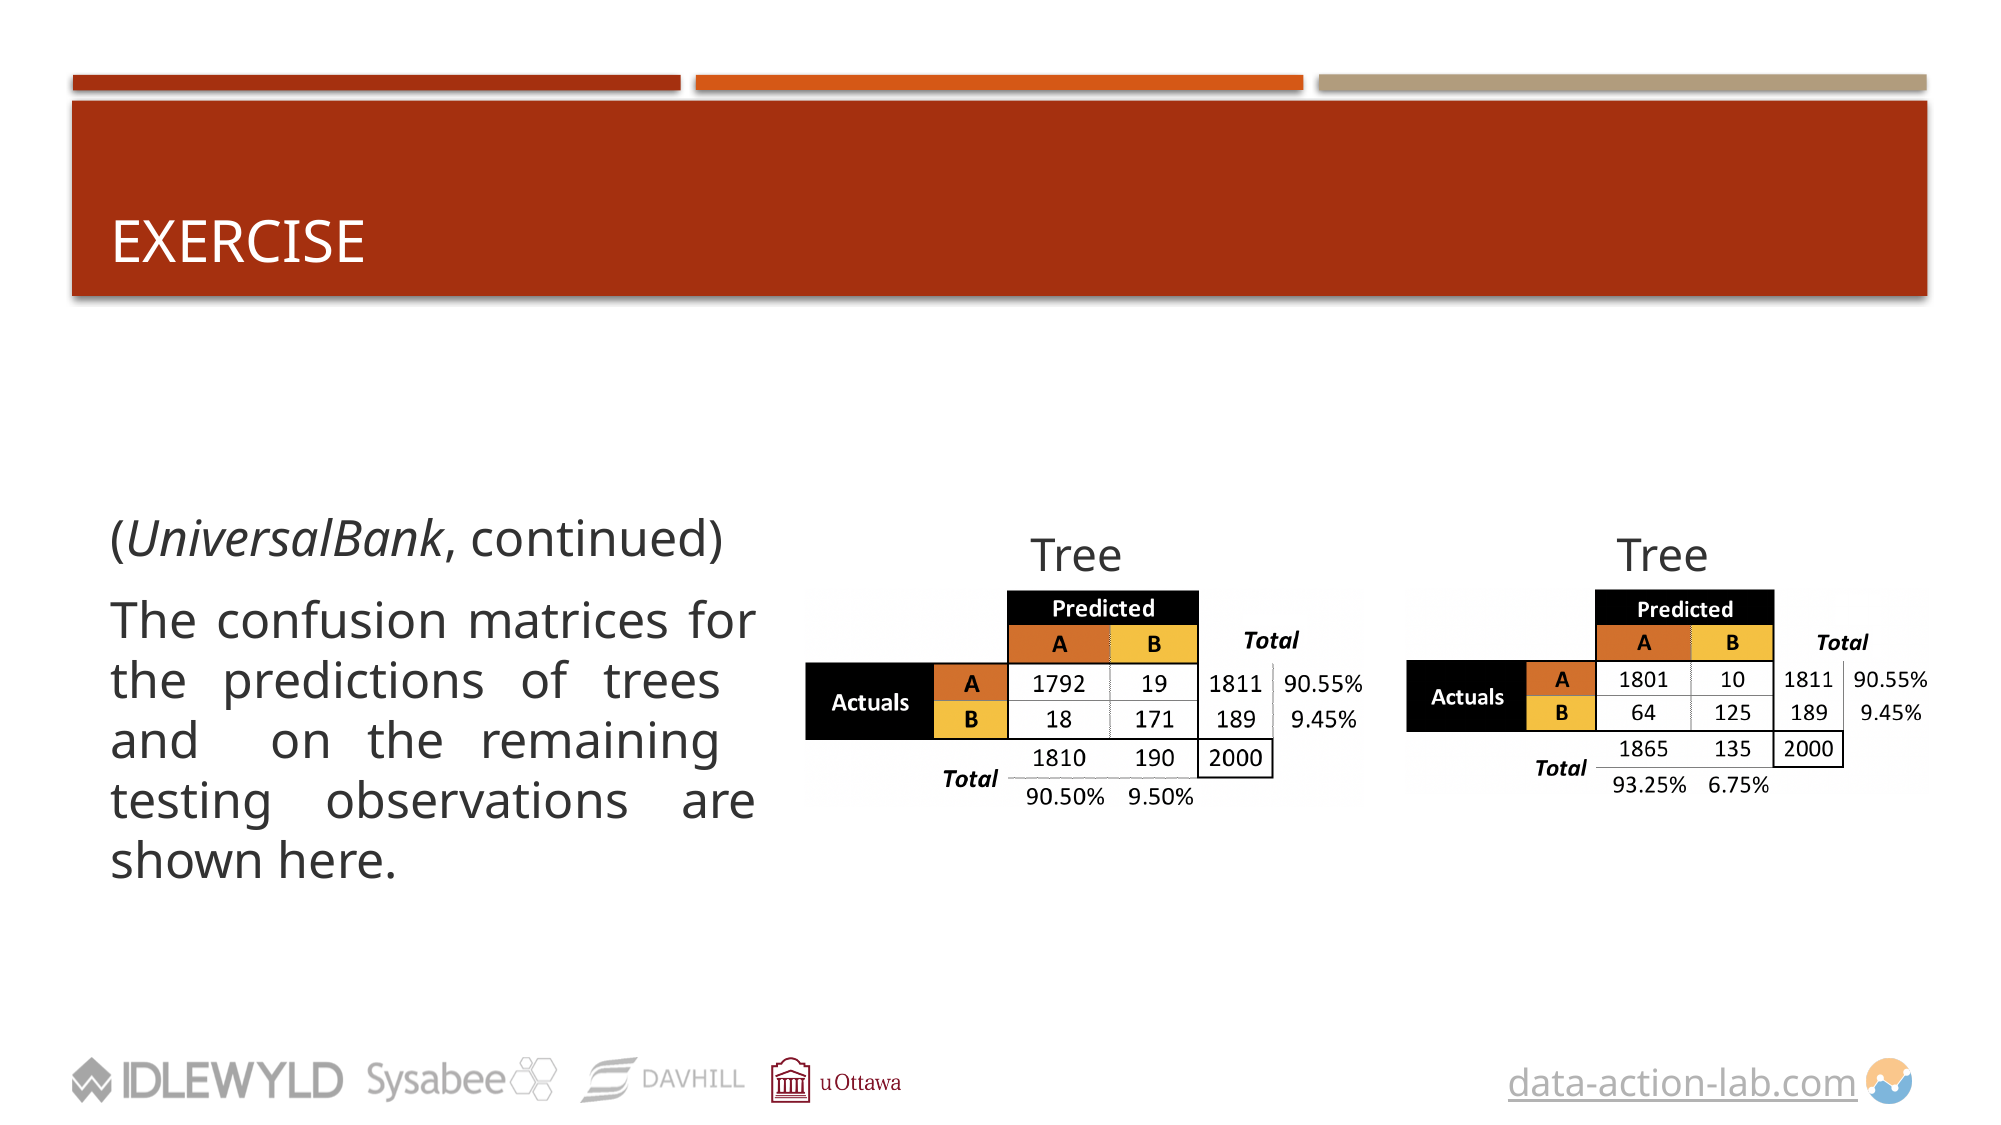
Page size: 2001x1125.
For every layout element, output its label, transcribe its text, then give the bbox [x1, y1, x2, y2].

picture [771, 1057, 901, 1103]
title EXERCISE [95, 115, 1905, 282]
picture [72, 1057, 745, 1103]
picture [804, 587, 1365, 807]
picture [1404, 587, 1929, 795]
